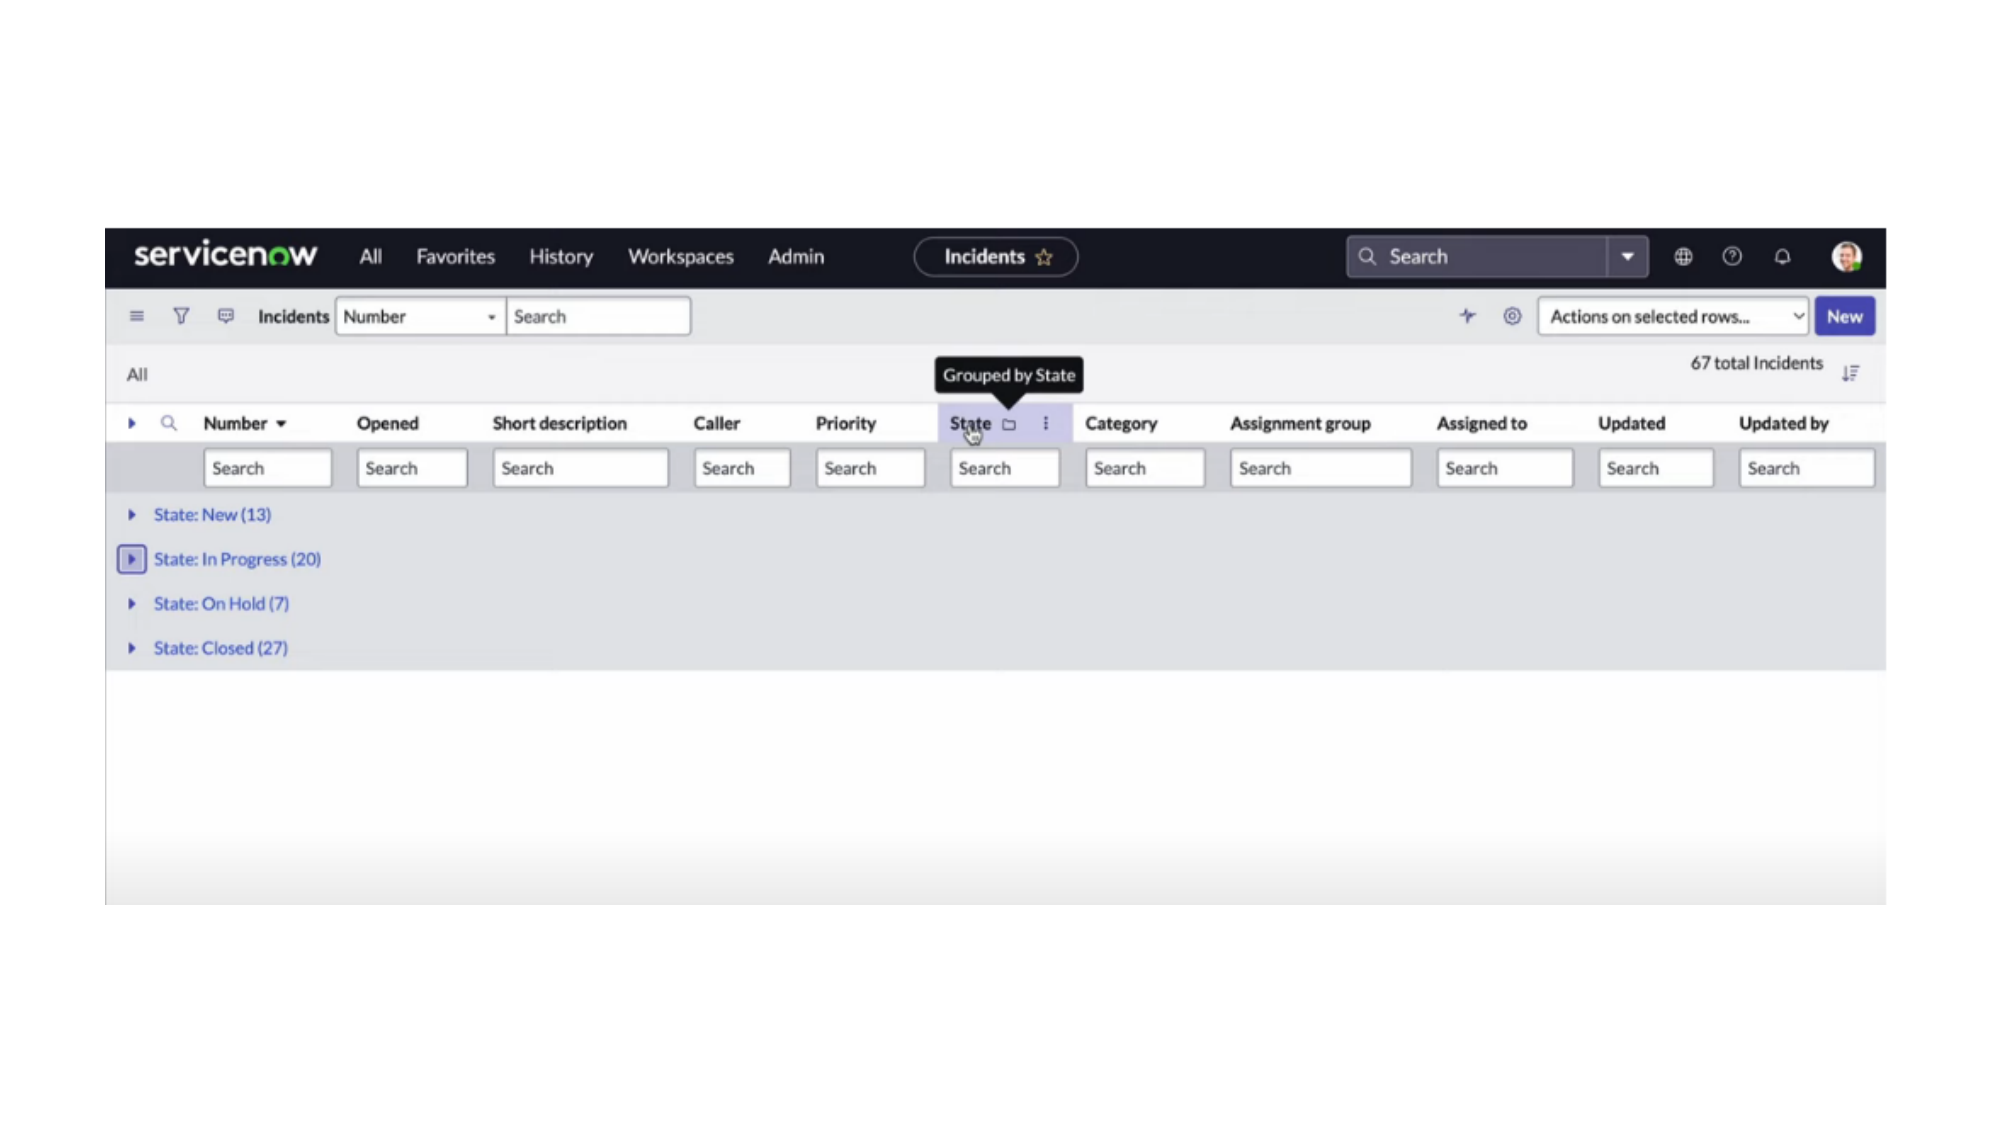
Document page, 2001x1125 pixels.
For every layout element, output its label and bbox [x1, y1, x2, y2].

picture [105, 220, 1895, 905]
